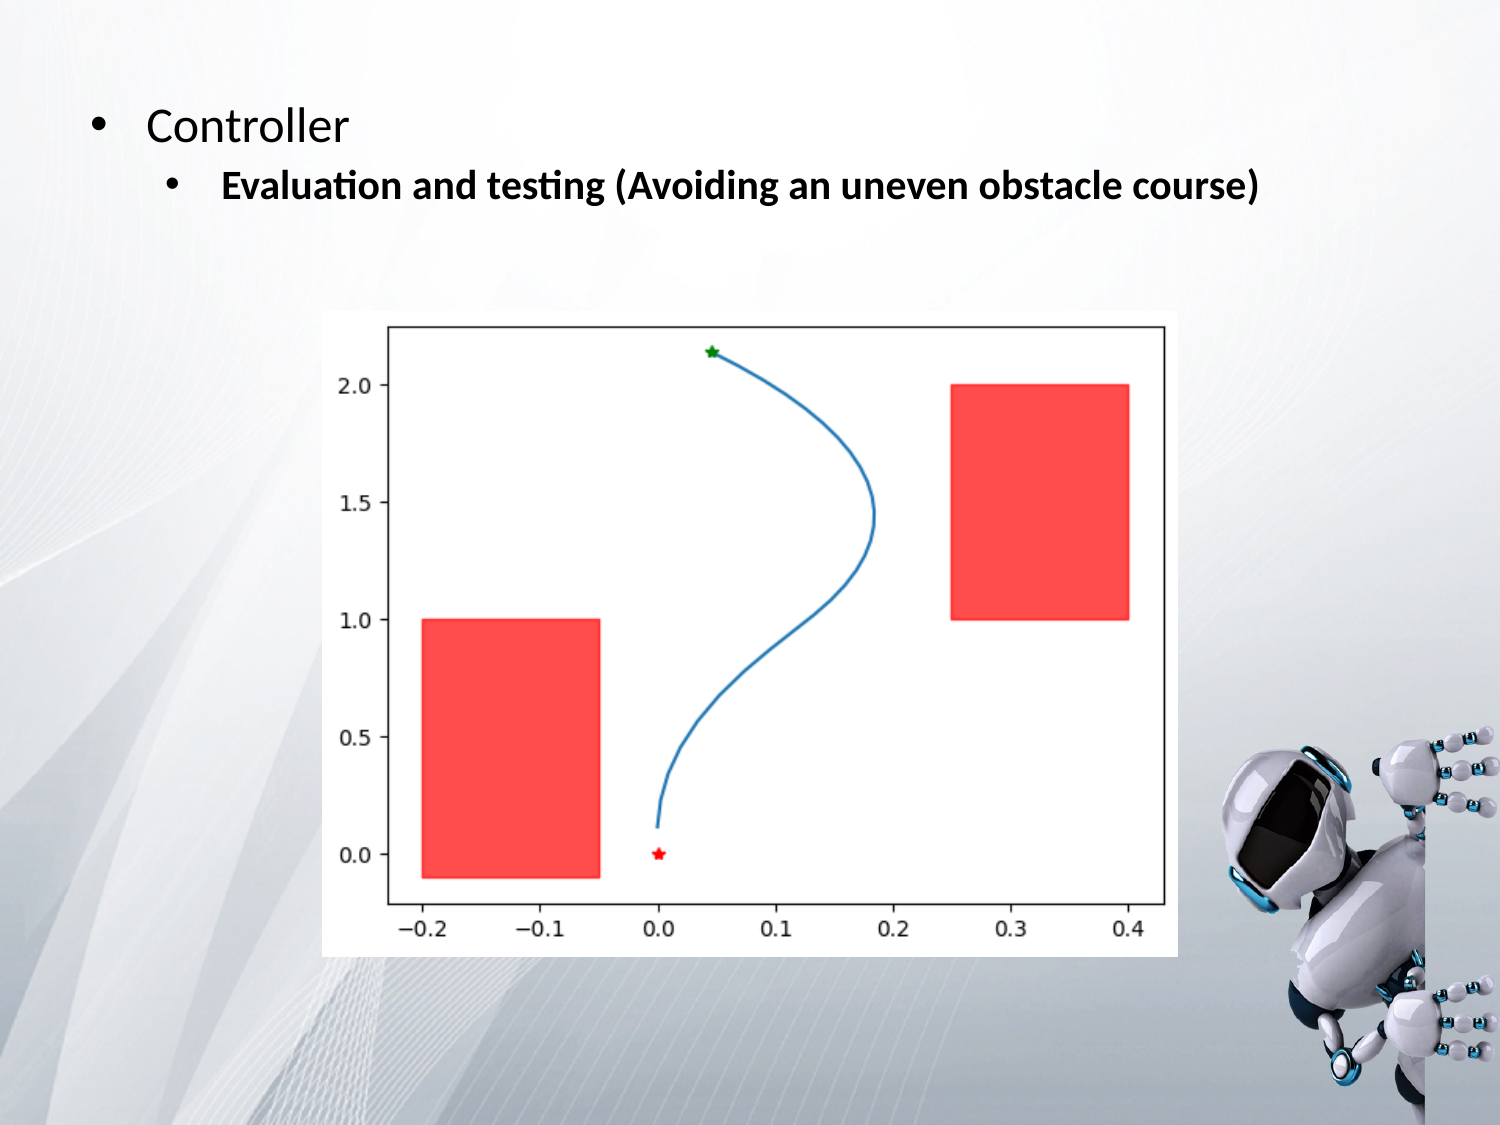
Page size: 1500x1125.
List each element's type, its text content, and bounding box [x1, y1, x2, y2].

text_box Controller Evaluation and testing (Avoiding an uneven obstacle course) [74, 91, 1425, 1066]
picture [0, 0, 1500, 1125]
